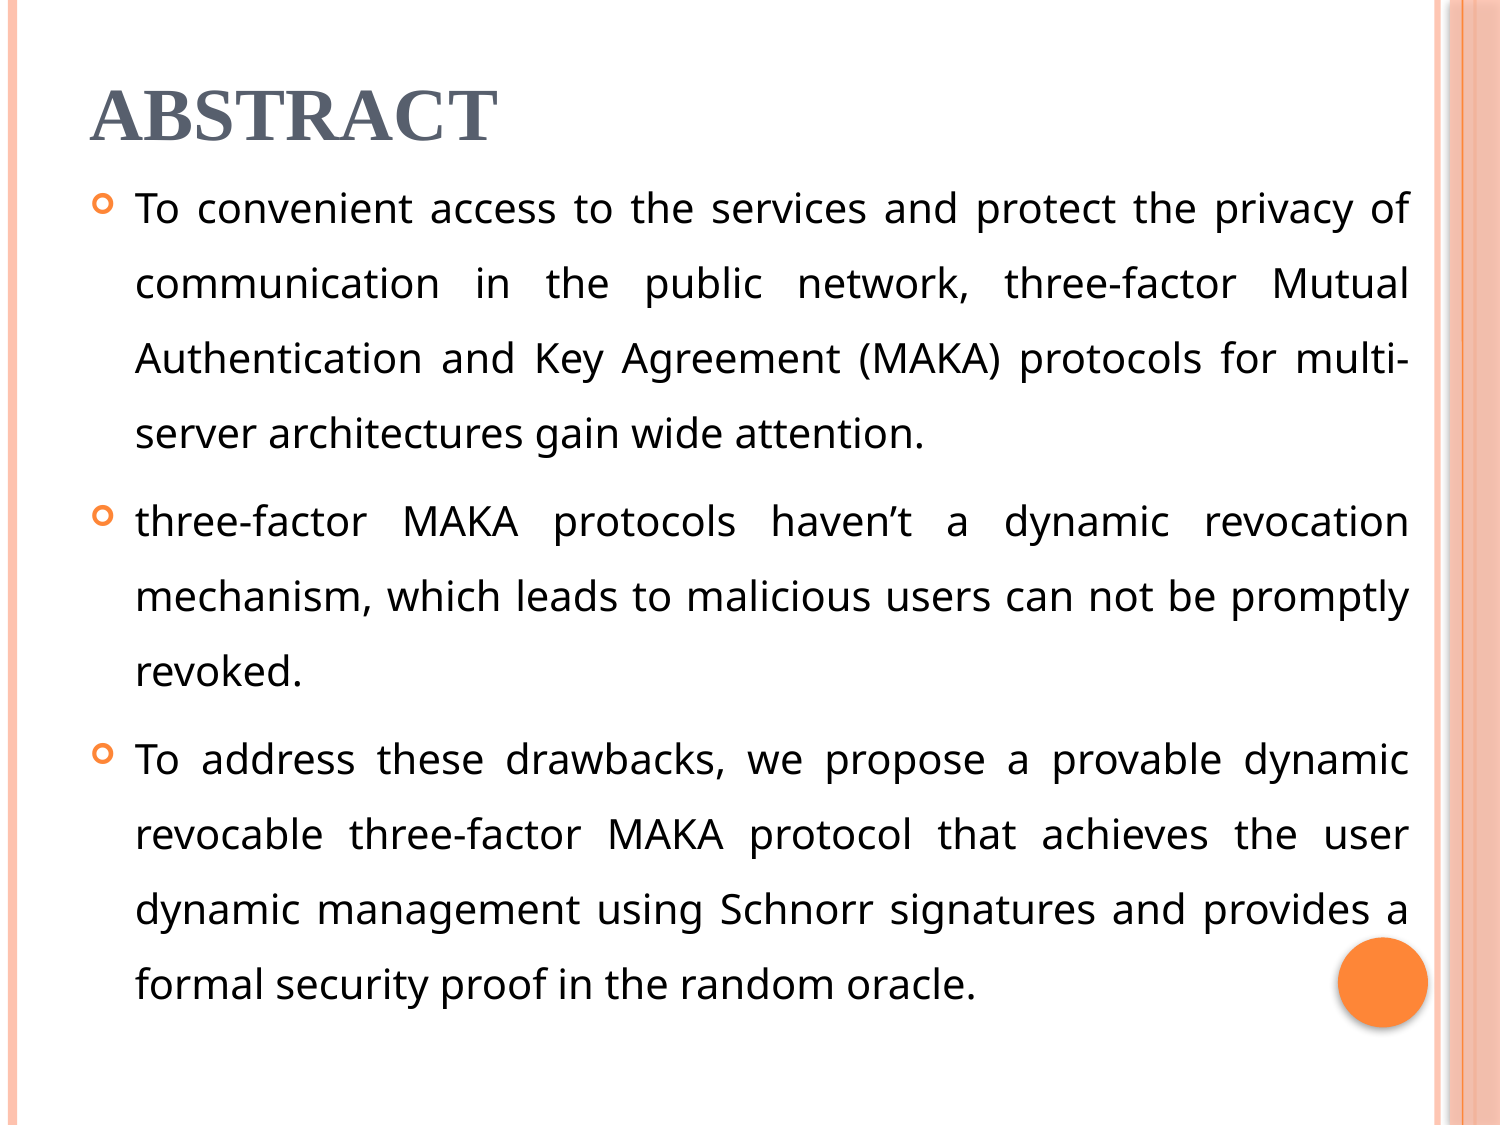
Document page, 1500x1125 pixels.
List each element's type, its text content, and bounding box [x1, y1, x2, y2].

title Abstract [75, 45, 1300, 149]
list To convenient access to the services and protect the privacy of communication in the public network, three-factor Mutual Authentication and Key Agreement (MAKA) protocols for multi-server architectures gain wide attention. three-factor MAKA protocols haven’t a dynamic revocation mechanism, which leads to malicious users can not be promptly revoked. To address these drawbacks, we propose a provable dynamic revocable three-factor MAKA protocol that achieves the user dynamic management using Schnorr signatures and provides a formal security proof in the random oracle. [75, 149, 1425, 1038]
